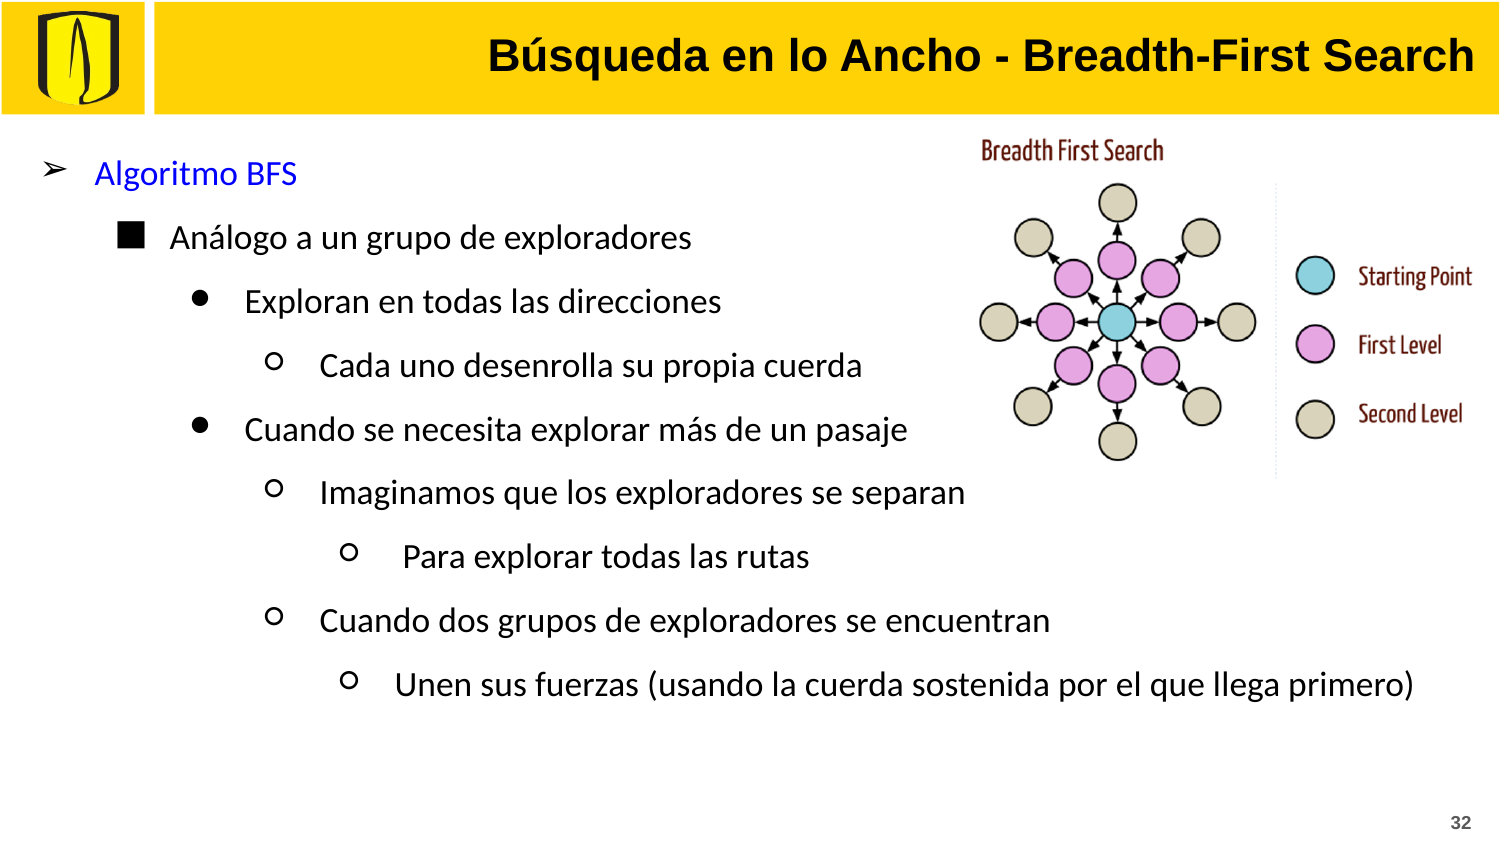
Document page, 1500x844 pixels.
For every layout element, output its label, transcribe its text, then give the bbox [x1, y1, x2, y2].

list Algoritmo BFS Análogo a un grupo de exploradores Exploran en todas las direcciones Cada uno desenrolla su propia cuerda Cuando se necesita explorar más de un pasaje Imaginamos que los exploradores se separan Para explorar todas las rutas Cuando dos grupos de exploradores se encuentran Unen sus fuerzas (usando la cuerda sostenida por el que llega primero) [4, 114, 1500, 844]
picture [959, 123, 1499, 479]
picture [38, 11, 119, 105]
slide_number 32 [1420, 789, 1487, 844]
title Búsqueda en lo Ancho - Breadth-First Search [161, 11, 1491, 106]
